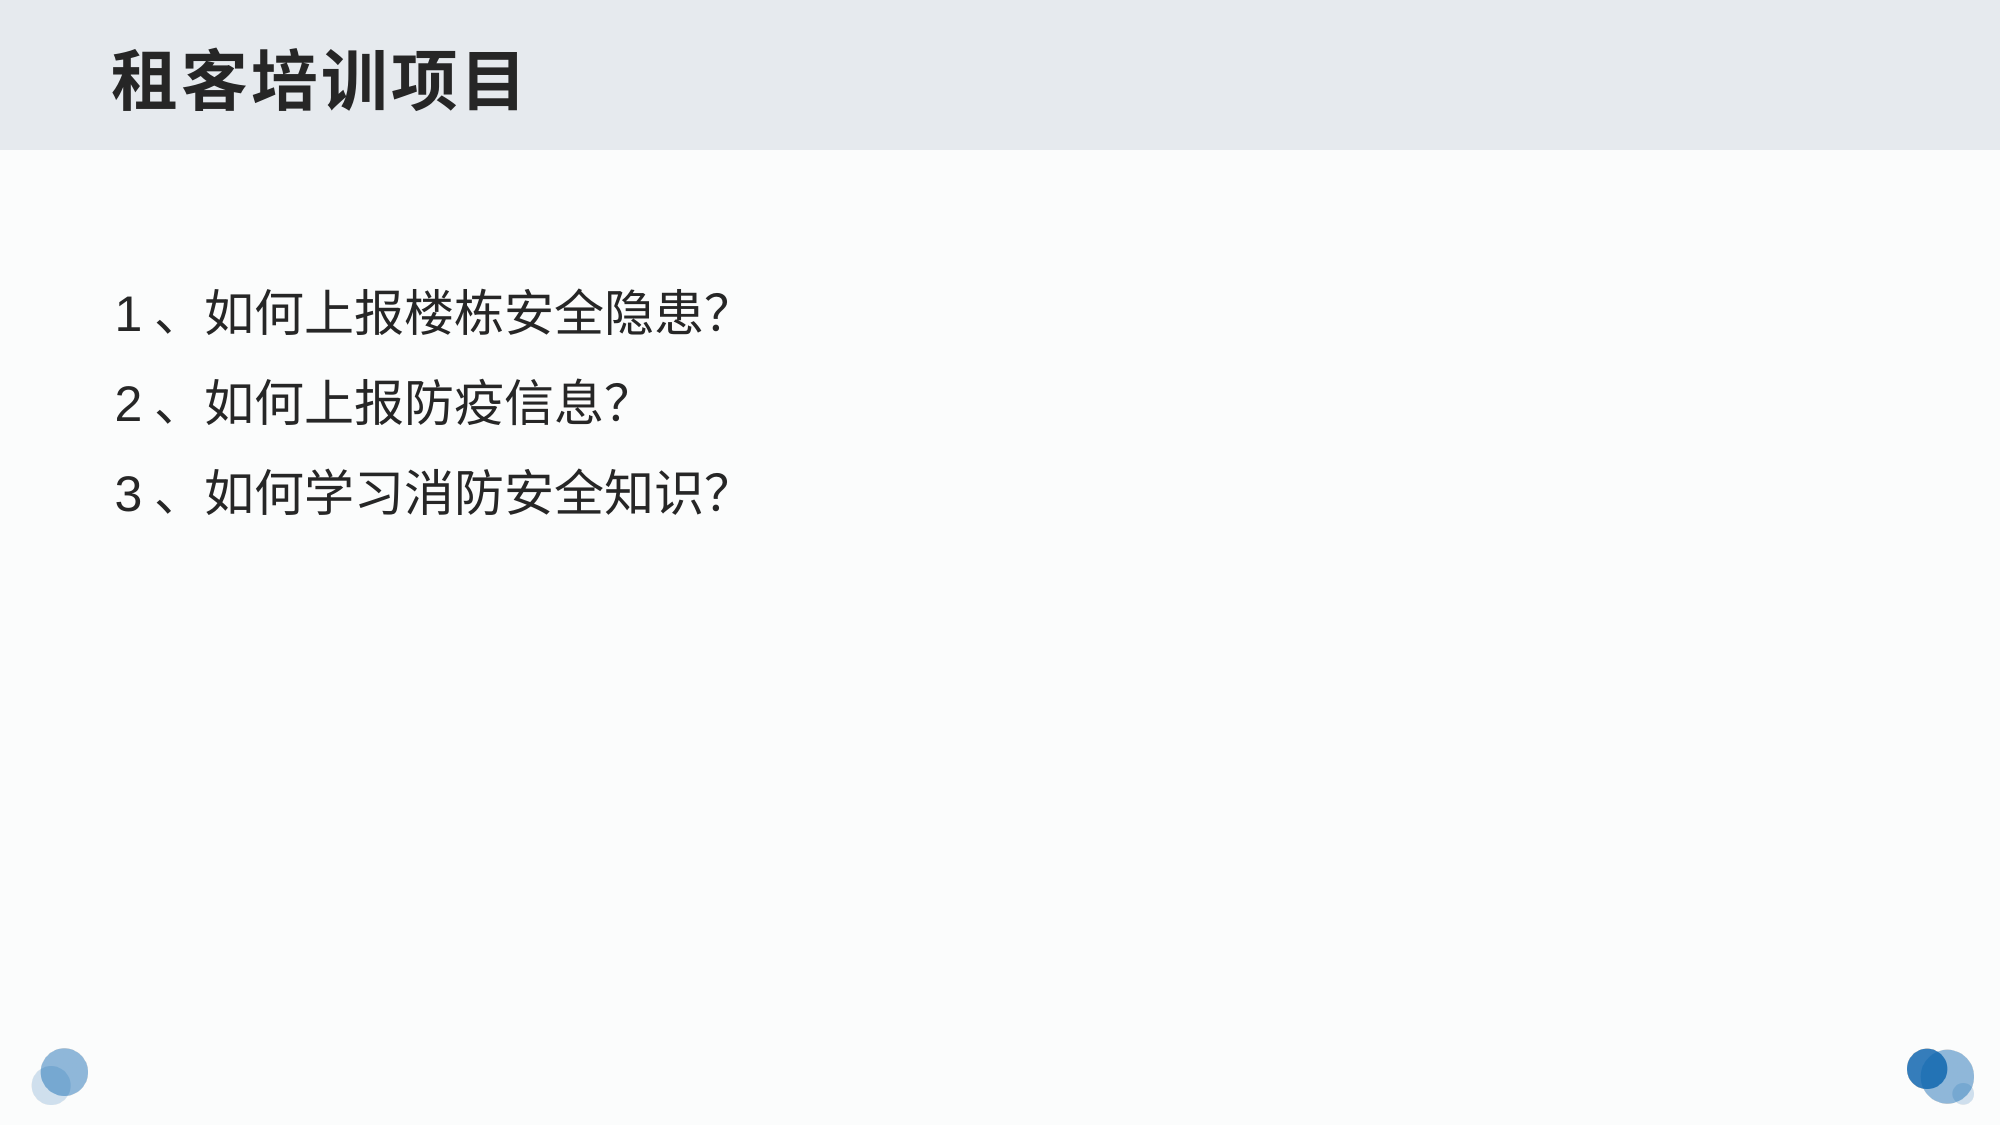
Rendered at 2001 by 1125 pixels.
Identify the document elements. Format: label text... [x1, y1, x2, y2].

picture [0, 1028, 119, 1125]
text_box 租客培训项目 [99, 25, 1901, 125]
text_box 1、如何上报楼栋安全隐患？ 2、如何上报防疫信息？ 3、如何学习消防安全知识？ [99, 243, 1650, 1029]
text_box [0, 0, 2000, 151]
picture [1881, 1028, 2000, 1125]
